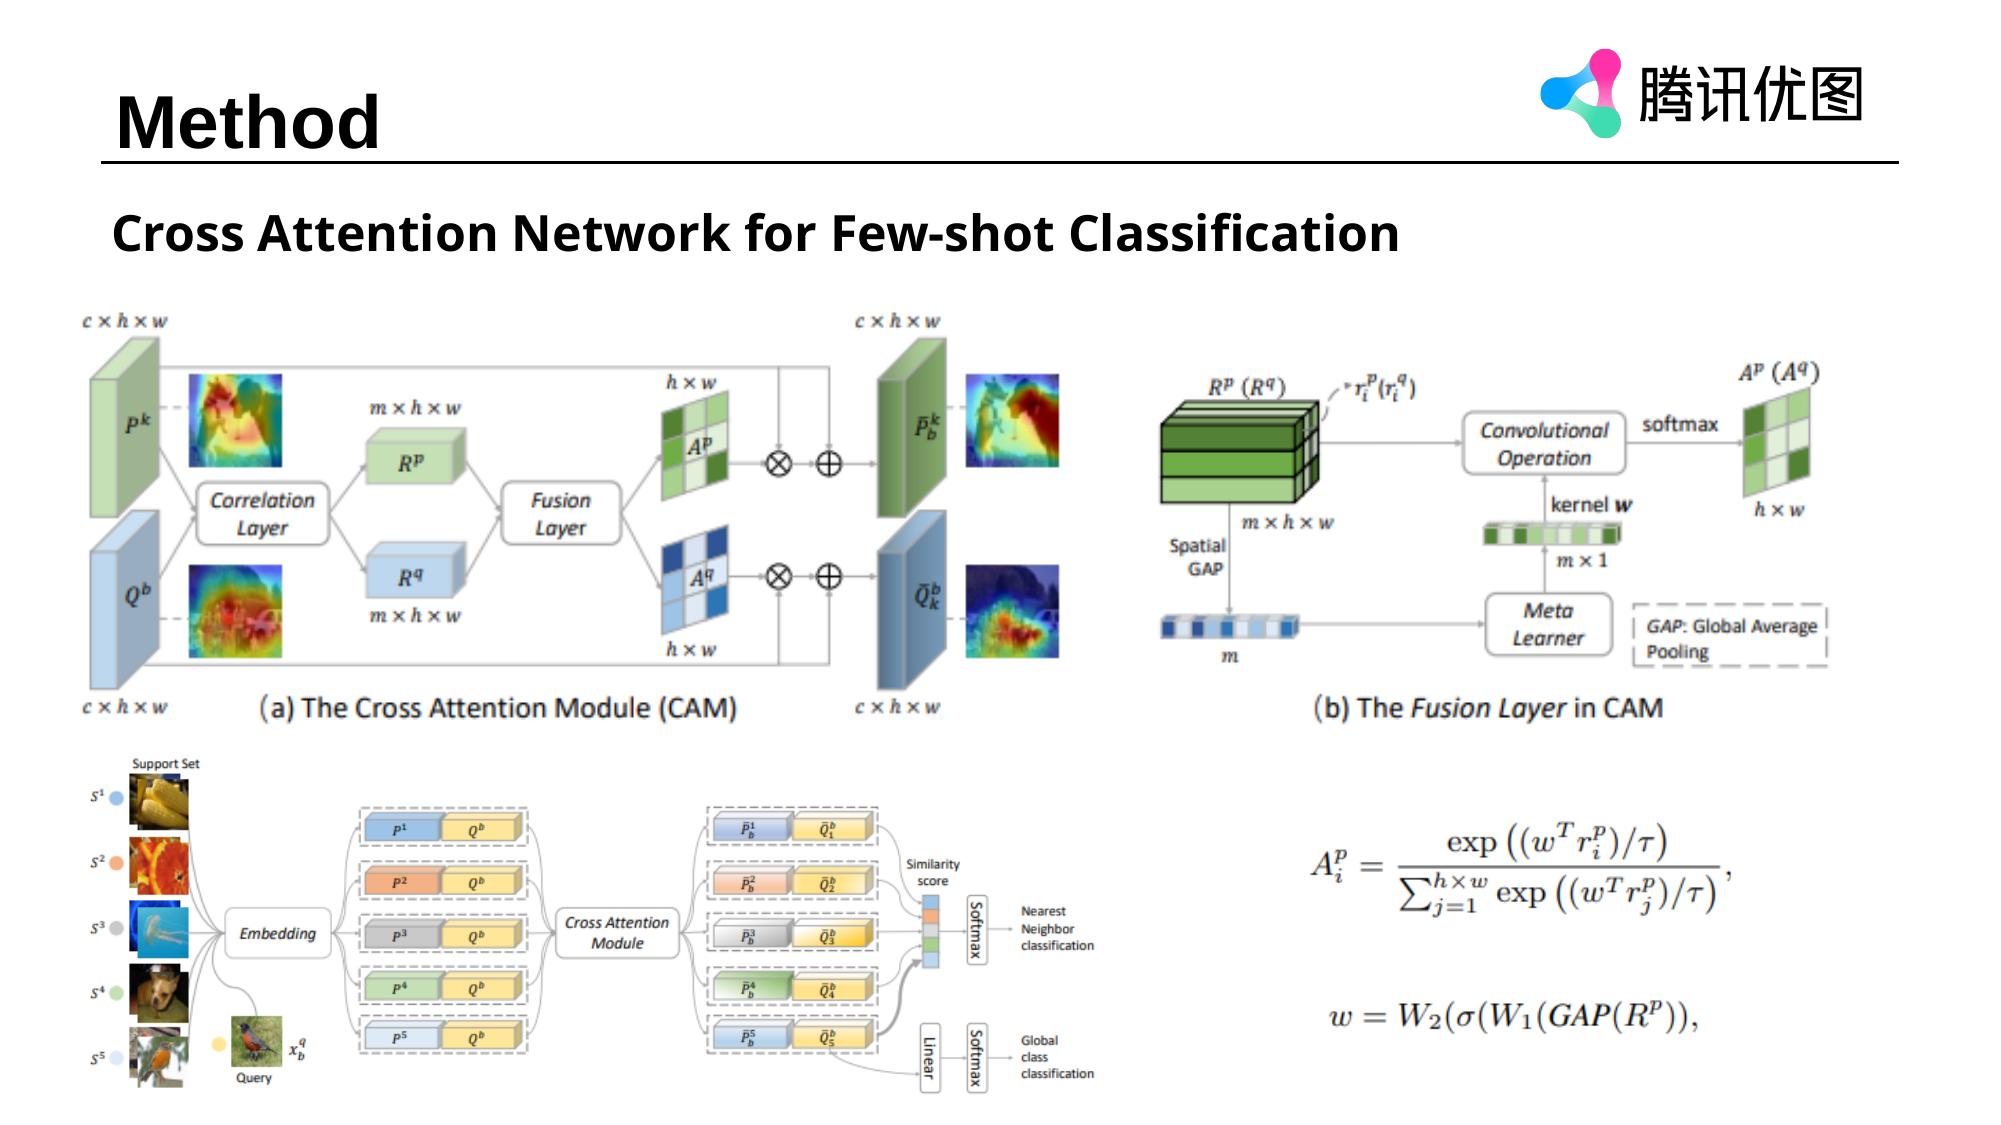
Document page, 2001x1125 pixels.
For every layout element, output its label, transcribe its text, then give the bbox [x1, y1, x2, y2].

picture [1264, 798, 1764, 935]
text_box Method [100, 66, 568, 161]
picture [1539, 47, 1863, 140]
picture [17, 258, 1900, 1114]
text_box Cross Attention Network for Few-shot Classification (NIPS2019) [96, 194, 1609, 258]
text_box Method [100, 163, 568, 172]
picture [1295, 980, 1721, 1053]
